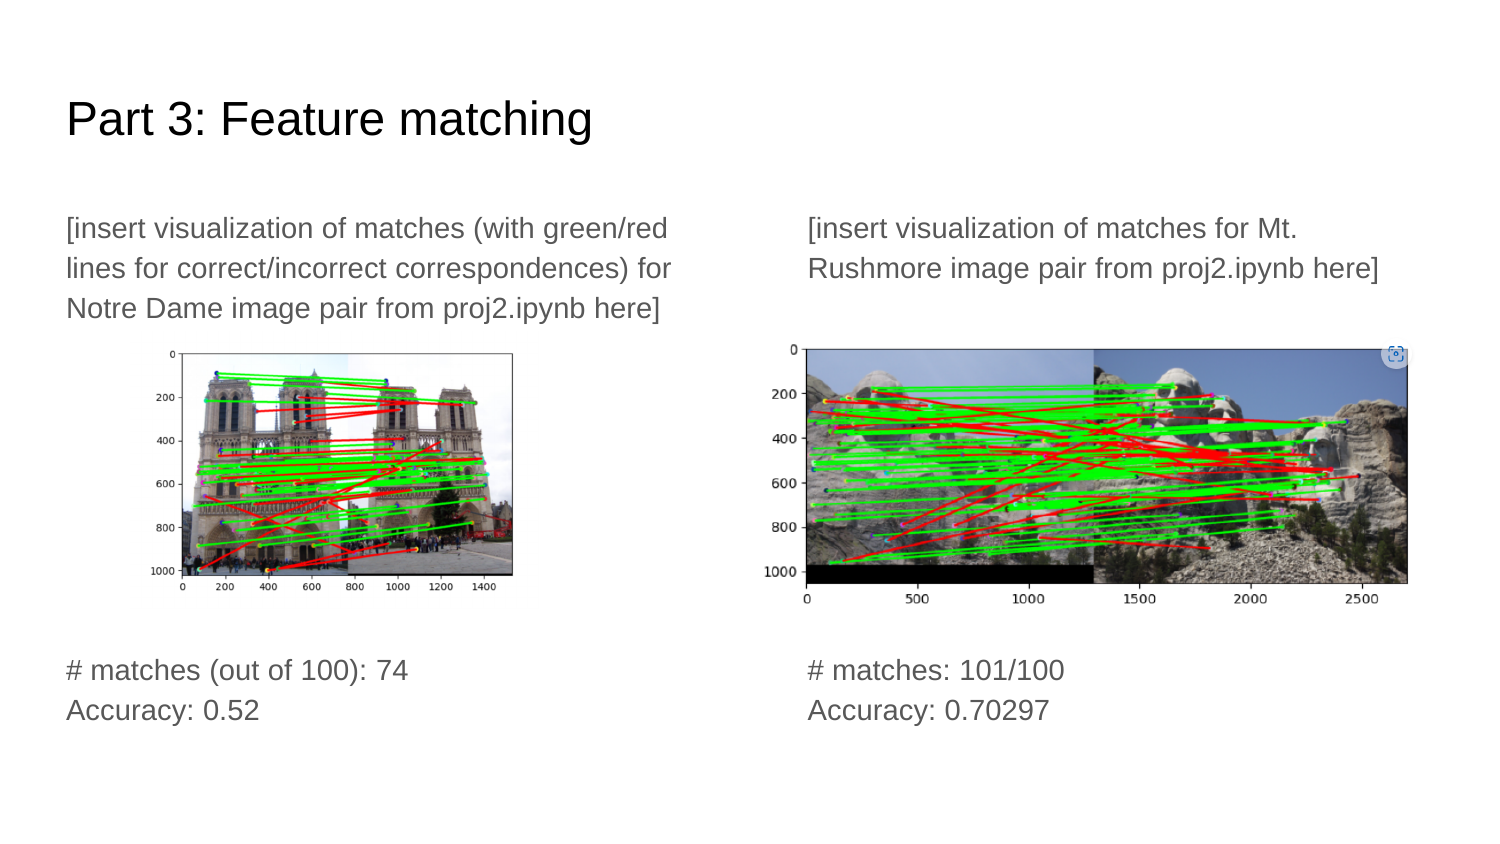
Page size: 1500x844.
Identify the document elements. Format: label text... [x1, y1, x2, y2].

picture [736, 331, 1482, 633]
picture [130, 331, 539, 609]
title Part 3: Feature matching [50, 72, 1450, 168]
list [insert visualization of matches for Mt. Rushmore image pair from proj2.ipynb here] # matches: 101/100 Accuracy: 0.70297 [792, 188, 1450, 331]
list [insert visualization of matches (with green/red lines for correct/incorrect correspondences) for Notre Dame image pair from proj2.ipynb here] # matches (out of 100): 74 Accuracy: 0.52 [50, 188, 708, 750]
list [insert visualization of matches for Mt. Rushmore image pair from proj2.ipynb here] # matches: 101/100 Accuracy: 0.70297 [792, 633, 1450, 750]
